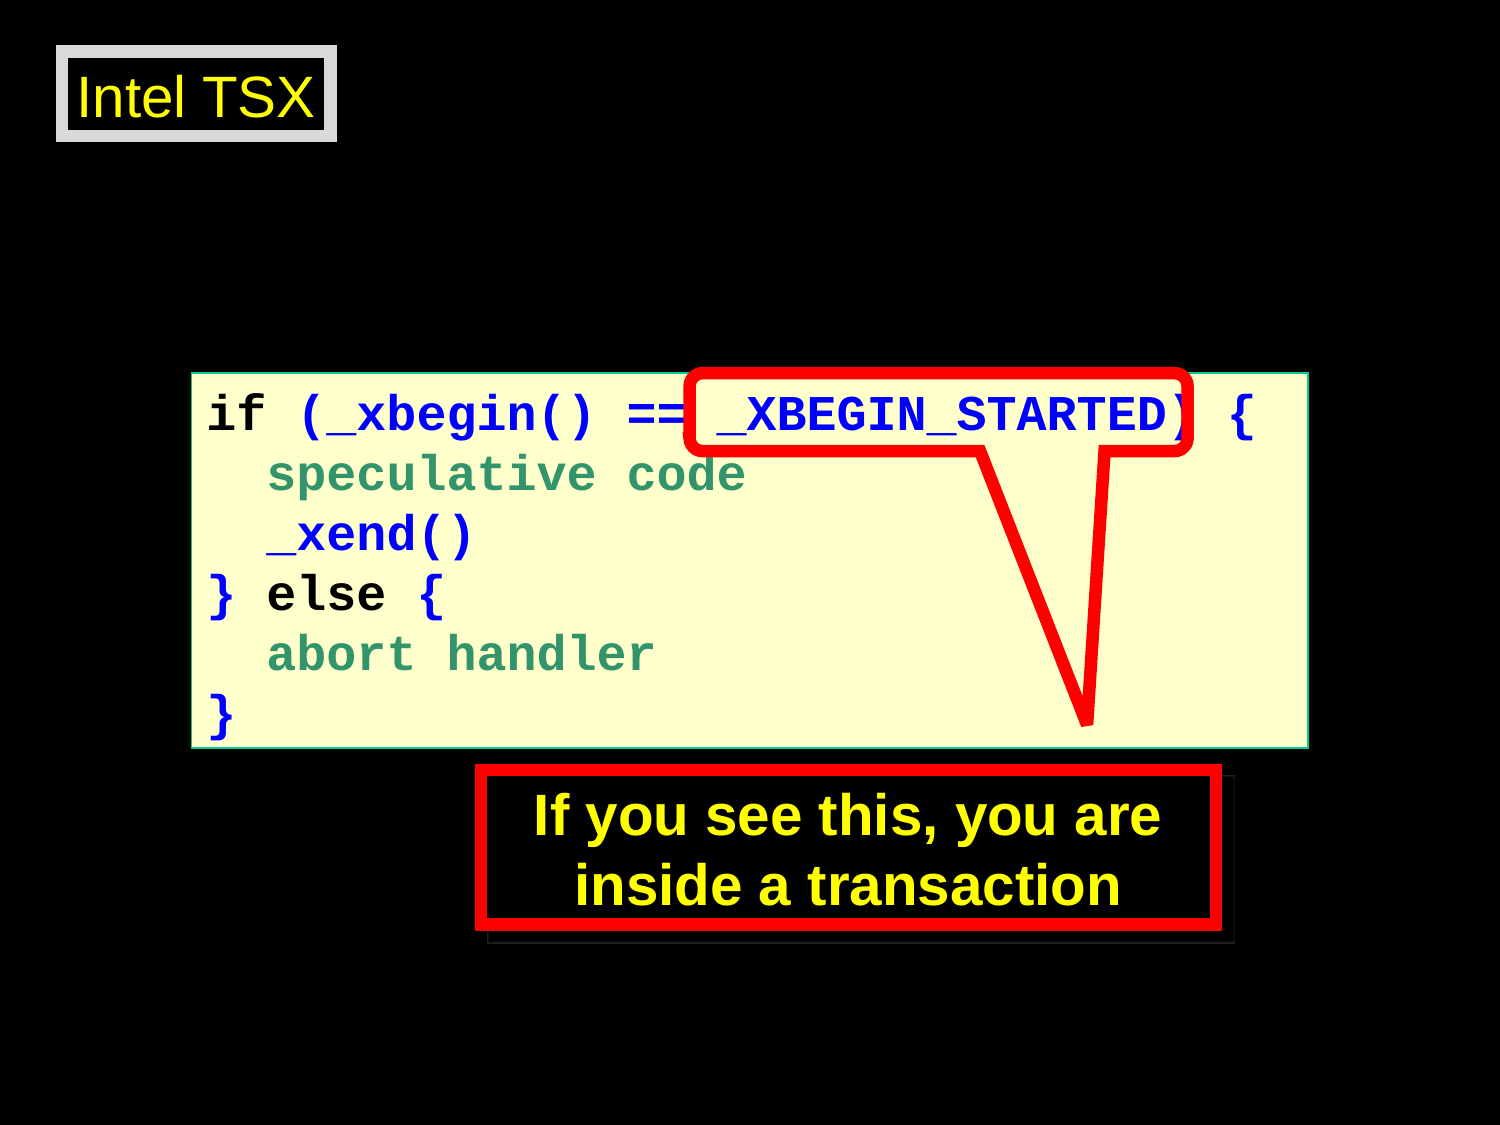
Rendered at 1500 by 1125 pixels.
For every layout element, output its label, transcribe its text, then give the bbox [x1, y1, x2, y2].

text_box If you see this, you are inside a transaction [481, 769, 1216, 925]
text_box [689, 373, 1188, 725]
text_box Intel TSX [61, 51, 331, 136]
text_box if (_xbegin() == _XBEGIN_STARTED) { speculative code _xend() } else { abort handler } [191, 373, 1309, 748]
